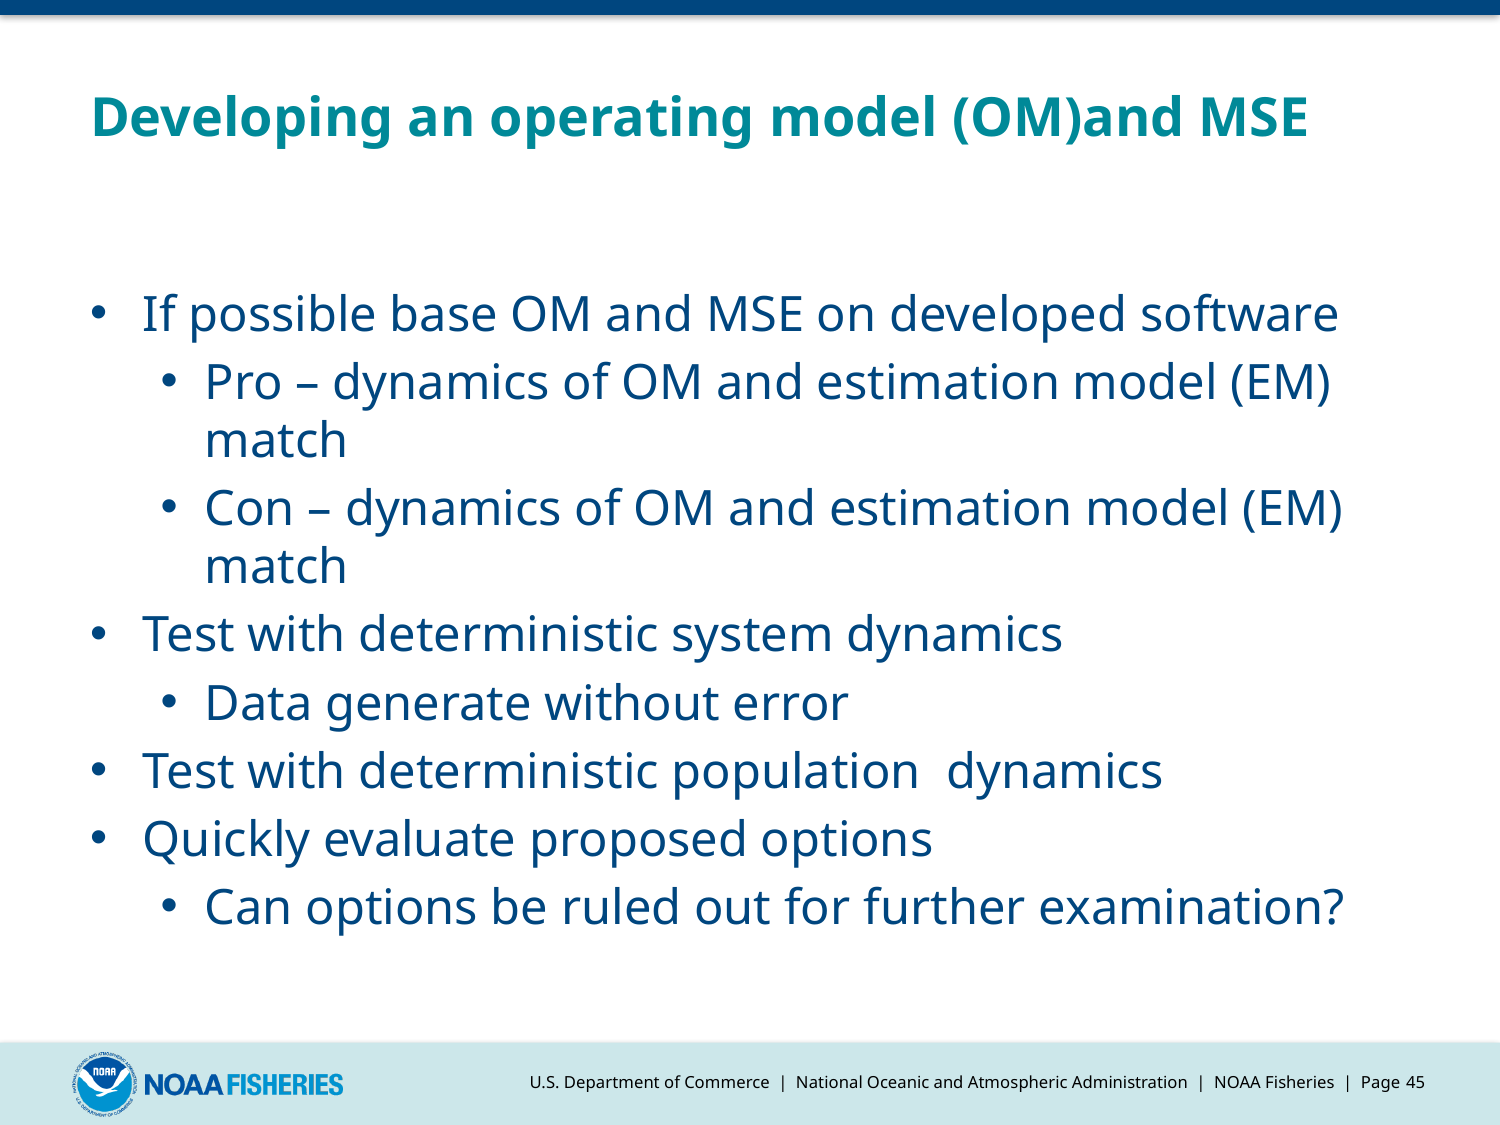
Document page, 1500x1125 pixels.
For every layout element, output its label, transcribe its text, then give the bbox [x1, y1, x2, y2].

picture [72, 1052, 343, 1117]
list If possible base OM and MSE on developed software Pro – dynamics of OM and estimation model (EM) match Con – dynamics of OM and estimation model (EM) match Test with deterministic system dynamics Data generate without error Test with deterministic population dynamics Quickly evaluate proposed options Can options be ruled out for further examination? [75, 275, 1425, 1025]
title Developing an operating model (OM)and MSE [75, 75, 1425, 186]
picture [335, 1078, 343, 1085]
slide_number U.S. Department of Commerce | National Oceanic and Atmospheric Administration | NOAA Fisheries | Page 45 [375, 1042, 1425, 1125]
